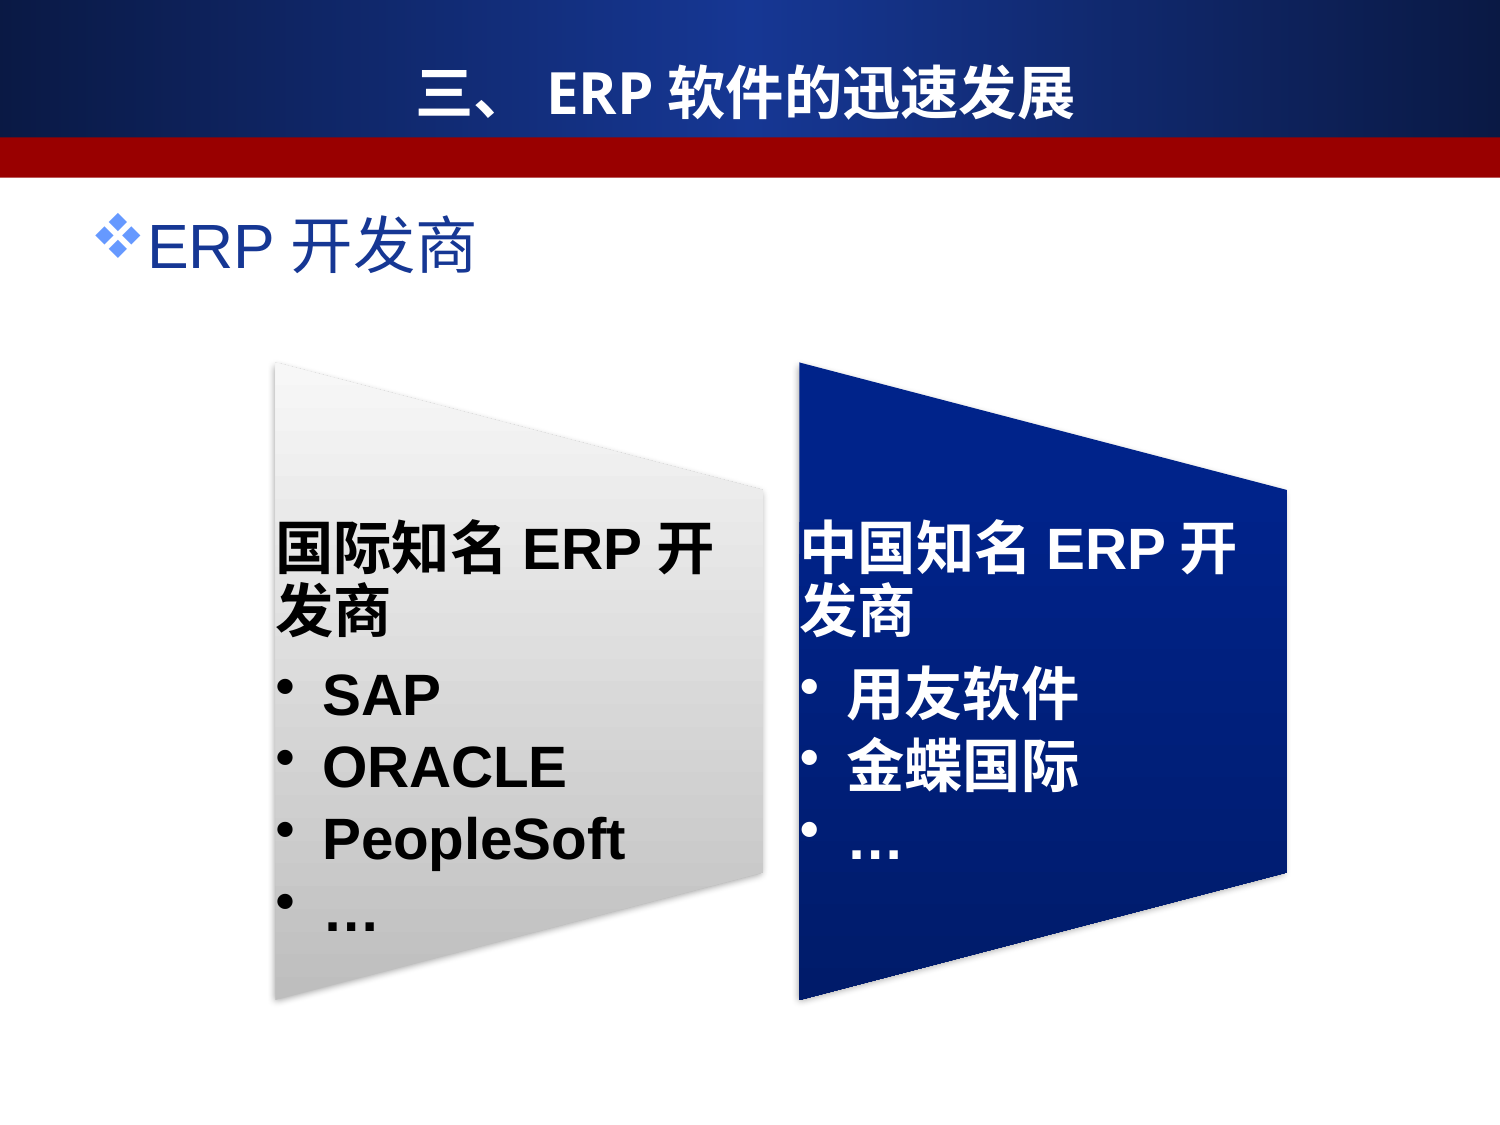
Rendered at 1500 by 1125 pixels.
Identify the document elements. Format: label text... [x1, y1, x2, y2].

title 三、ERP软件的迅速发展 [70, 43, 1421, 140]
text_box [274, 362, 1288, 1001]
list ERP开发商 [74, 188, 1426, 1051]
